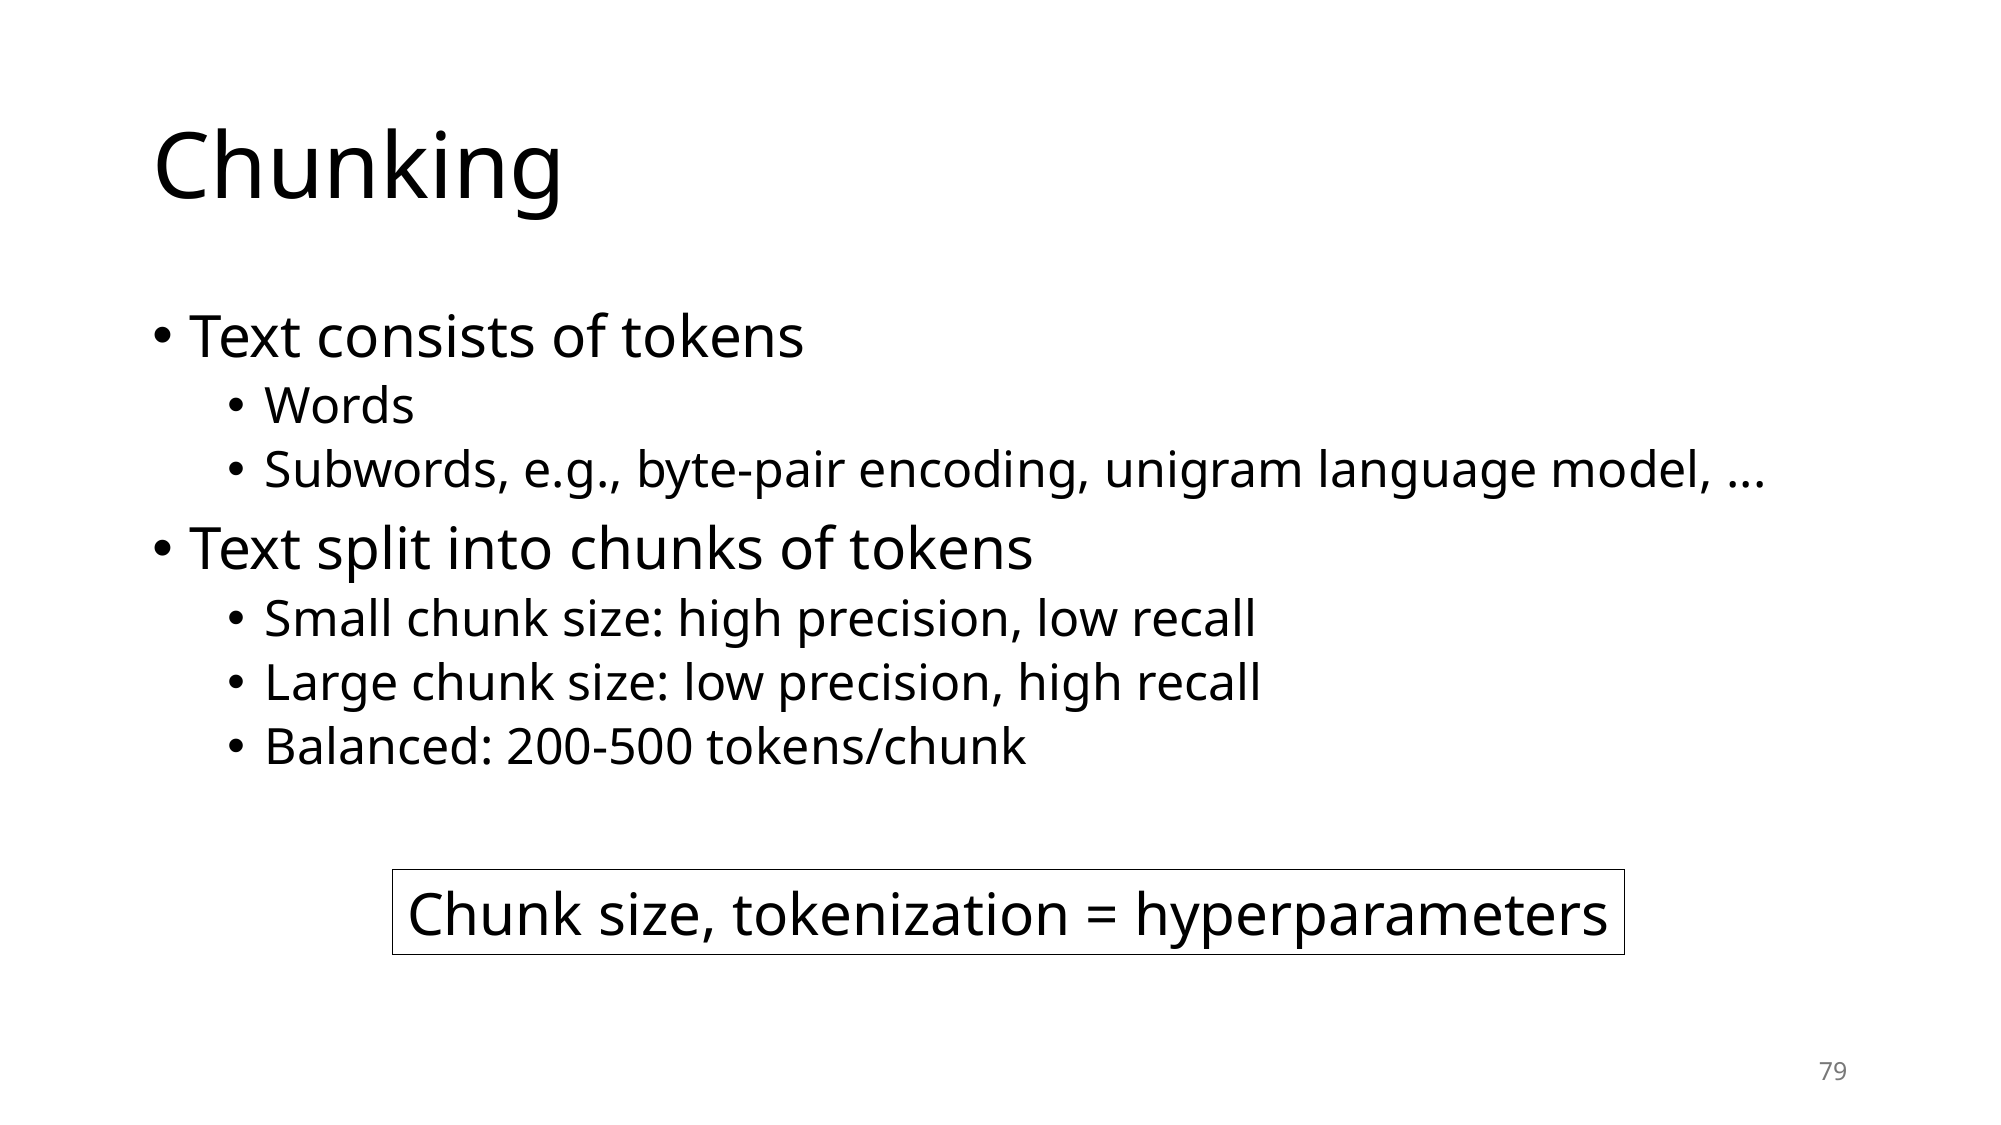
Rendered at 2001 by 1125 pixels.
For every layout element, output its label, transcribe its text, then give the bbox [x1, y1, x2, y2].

list Text consists of tokens Words Subwords, e.g., byte-pair encoding, unigram language model, ... Text split into chunks of tokens Small chunk size: high precision, low recall Large chunk size: low precision, high recall Balanced: 200-500 tokens/chunk [137, 299, 1863, 1014]
slide_number 79 [1412, 1042, 1863, 1103]
text_box Chunk size, tokenization = hyperparameters [392, 869, 1625, 955]
title Chunking [137, 59, 1863, 278]
